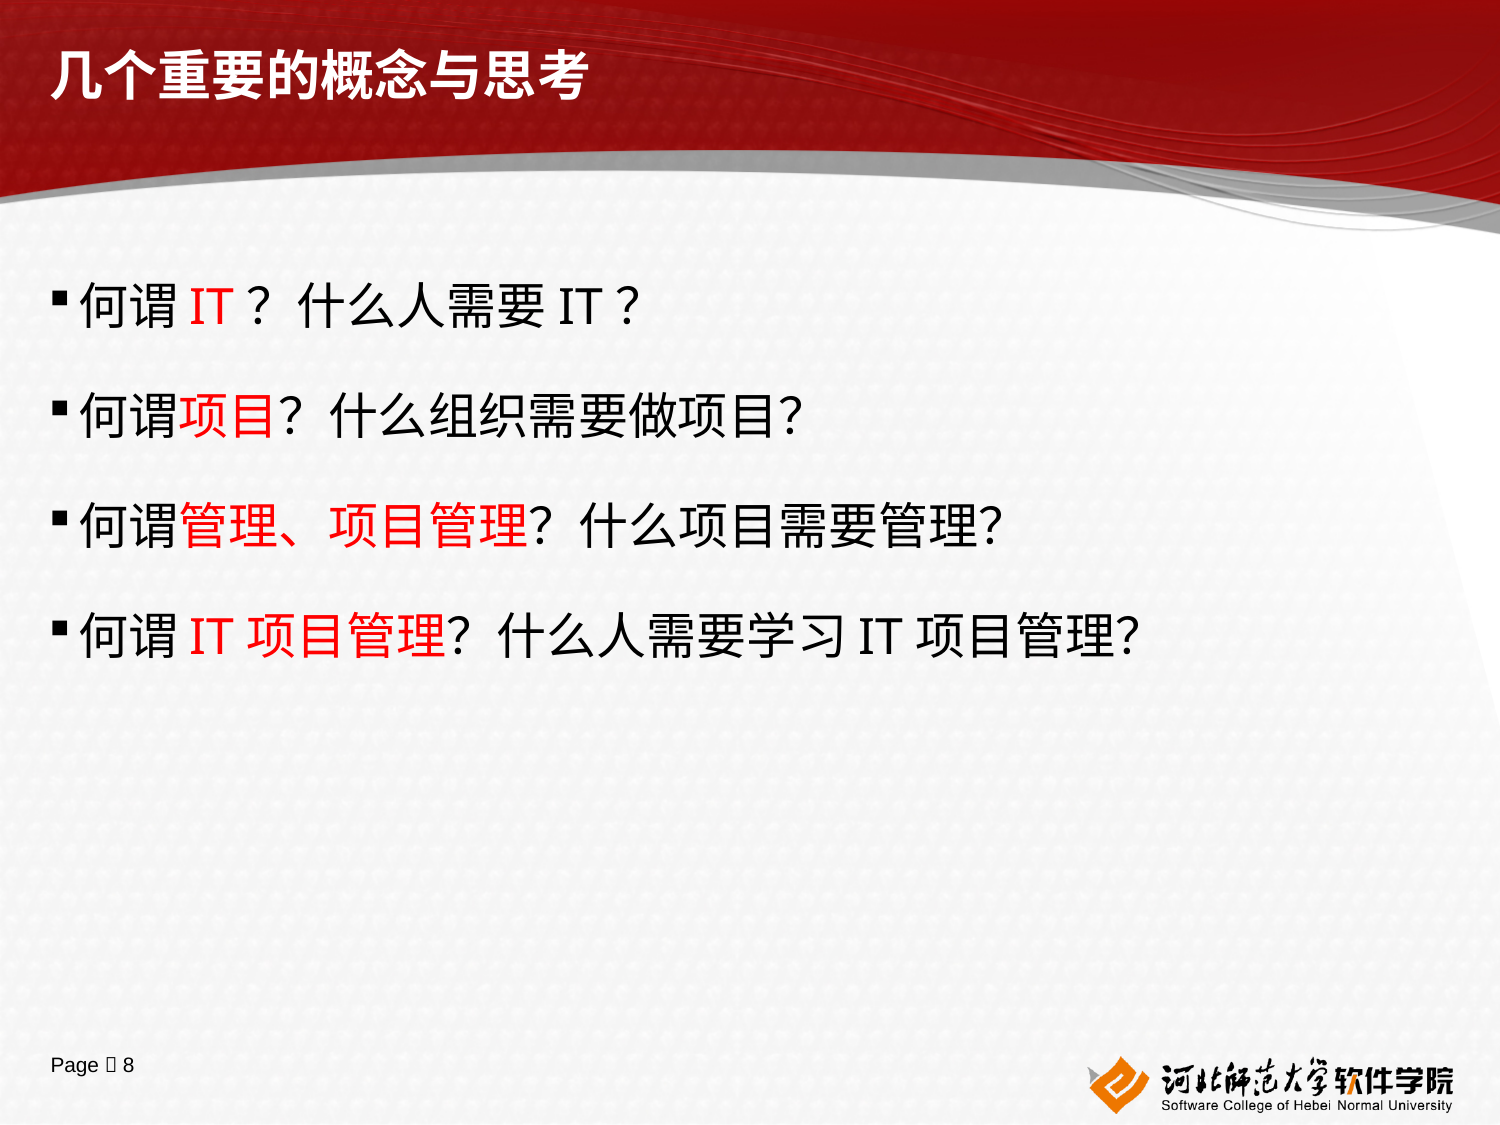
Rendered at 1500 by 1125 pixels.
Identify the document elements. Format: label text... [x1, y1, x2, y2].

title 几个重要的概念与思考 [48, 41, 1448, 148]
picture [0, 0, 1500, 1125]
list 何谓IT？什么人需要IT？ 何谓项目？什么组织需要做项目？ 何谓管理、项目管理？什么项目需要管理？ 何谓IT项目管理？什么人需要学习IT项目管理？ [48, 243, 1448, 952]
